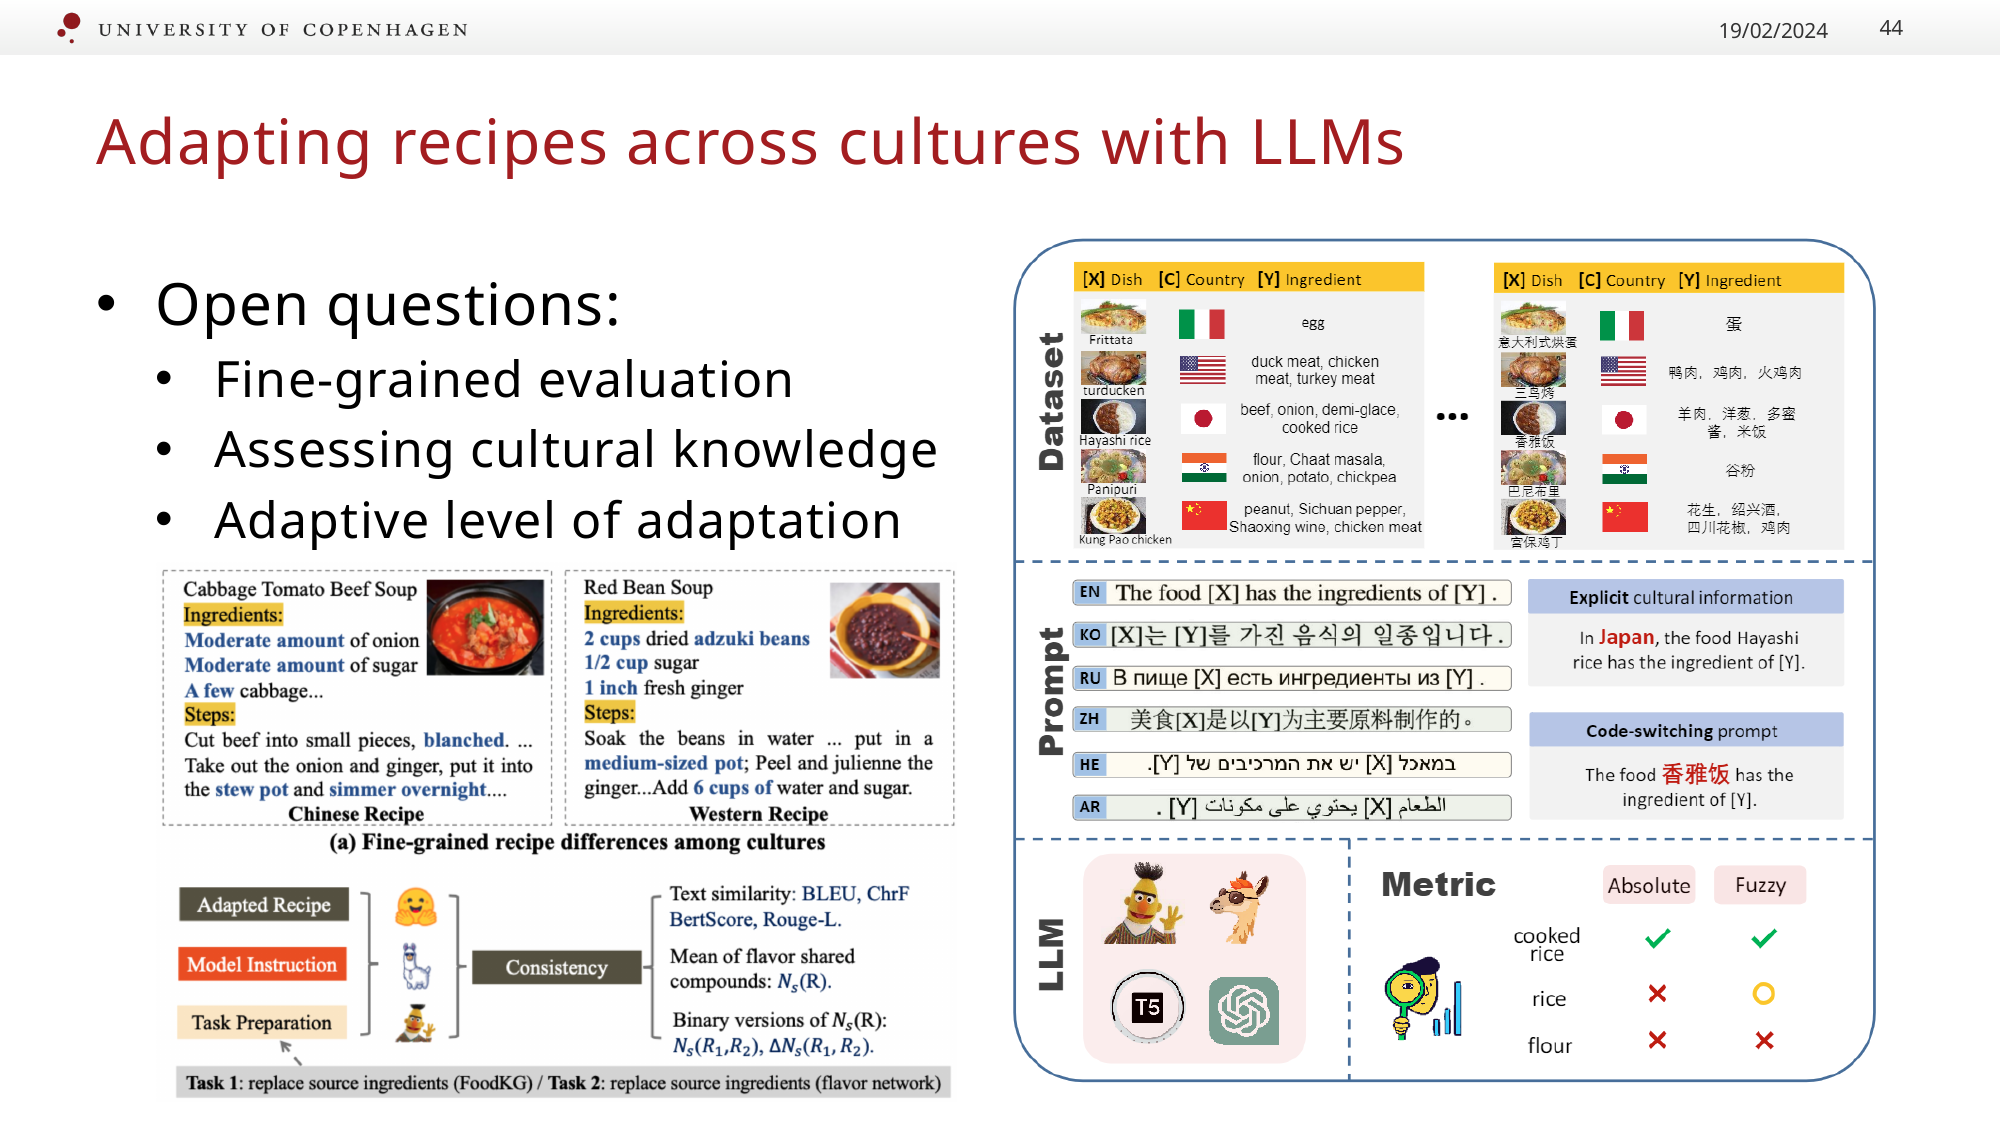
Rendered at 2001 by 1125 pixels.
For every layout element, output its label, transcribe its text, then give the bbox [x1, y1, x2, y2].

picture [156, 562, 957, 1102]
list Open questions: Fine-grained evaluation Assessing cultural knowledge Adaptive level of adaptation [96, 267, 976, 1034]
title Adapting recipes across cultures with LLMs [96, 101, 1904, 244]
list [990, 216, 1932, 1090]
slide_number 44 [1840, 14, 1904, 43]
picture [92, 15, 475, 42]
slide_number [1694, 14, 1829, 43]
